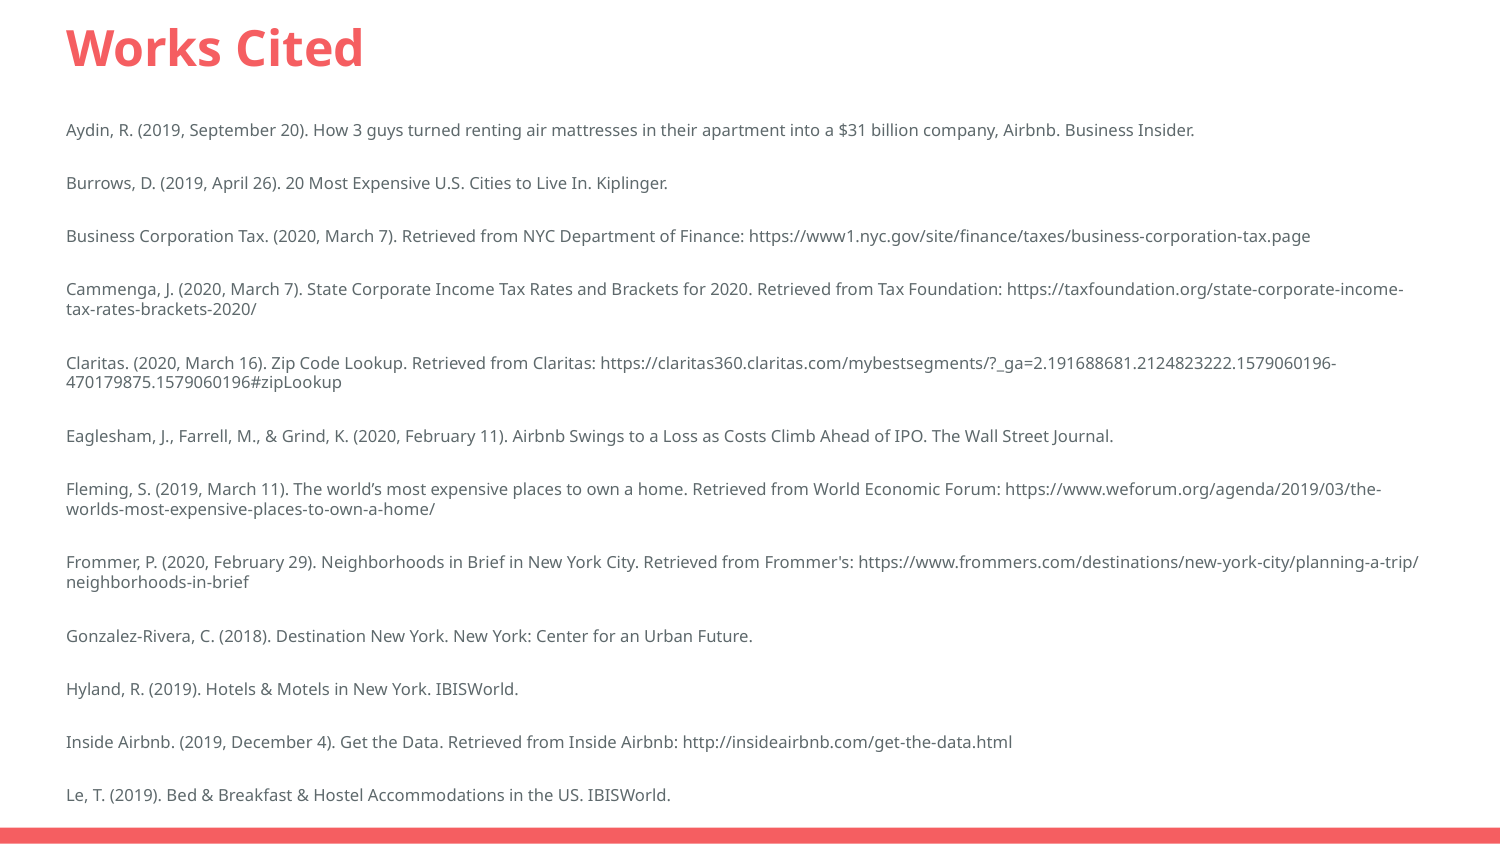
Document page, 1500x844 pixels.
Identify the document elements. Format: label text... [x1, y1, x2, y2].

title Works Cited [51, 1, 1449, 104]
list Aydin, R. (2019, September 20). How 3 guys turned renting air mattresses in their apartment into a $31 billion company, Airbnb. Business Insider. Burrows, D. (2019, April 26). 20 Most Expensive U.S. Cities to Live In. Kiplinger. Business Corporation Tax. (2020, March 7). Retrieved from NYC Department of Finance: https://www1.nyc.gov/site/finance/taxes/business-corporation-tax.page Cammenga, J. (2020, March 7). State Corporate Income Tax Rates and Brackets for 2020. Retrieved from Tax Foundation: https://taxfoundation.org/state-corporate-income-tax-rates-brackets-2020/ Claritas. (2020, March 16). Zip Code Lookup. Retrieved from Claritas: https://claritas360.claritas.com/mybestsegments/?_ga=2.191688681.2124823222.1579060196-470179875.1579060196#zipLookup Eaglesham, J., Farrell, M., & Grind, K. (2020, February 11). Airbnb Swings to a Loss as Costs Climb Ahead of IPO. The Wall Street Journal. Fleming, S. (2019, March 11). The world’s most expensive places to own a home. Retrieved from World Economic Forum: https://www.weforum.org/agenda/2019/03/the-worlds-most-expensive-places-to-own-a-home/ Frommer, P. (2020, February 29). Neighborhoods in Brief in New York City. Retrieved from Frommer's: https://www.frommers.com/destinations/new-york-city/planning-a-trip/neighborhoods-in-brief Gonzalez-Rivera, C. (2018). Destination New York. New York: Center for an Urban Future. Hyland, R. (2019). Hotels & Motels in New York. IBISWorld. Inside Airbnb. (2019, December 4). Get the Data. Retrieved from Inside Airbnb: http://insideairbnb.com/get-the-data.html Le, T. (2019). Bed & Breakfast & Hostel Accommodations in the US. IBISWorld. [51, 104, 1449, 750]
